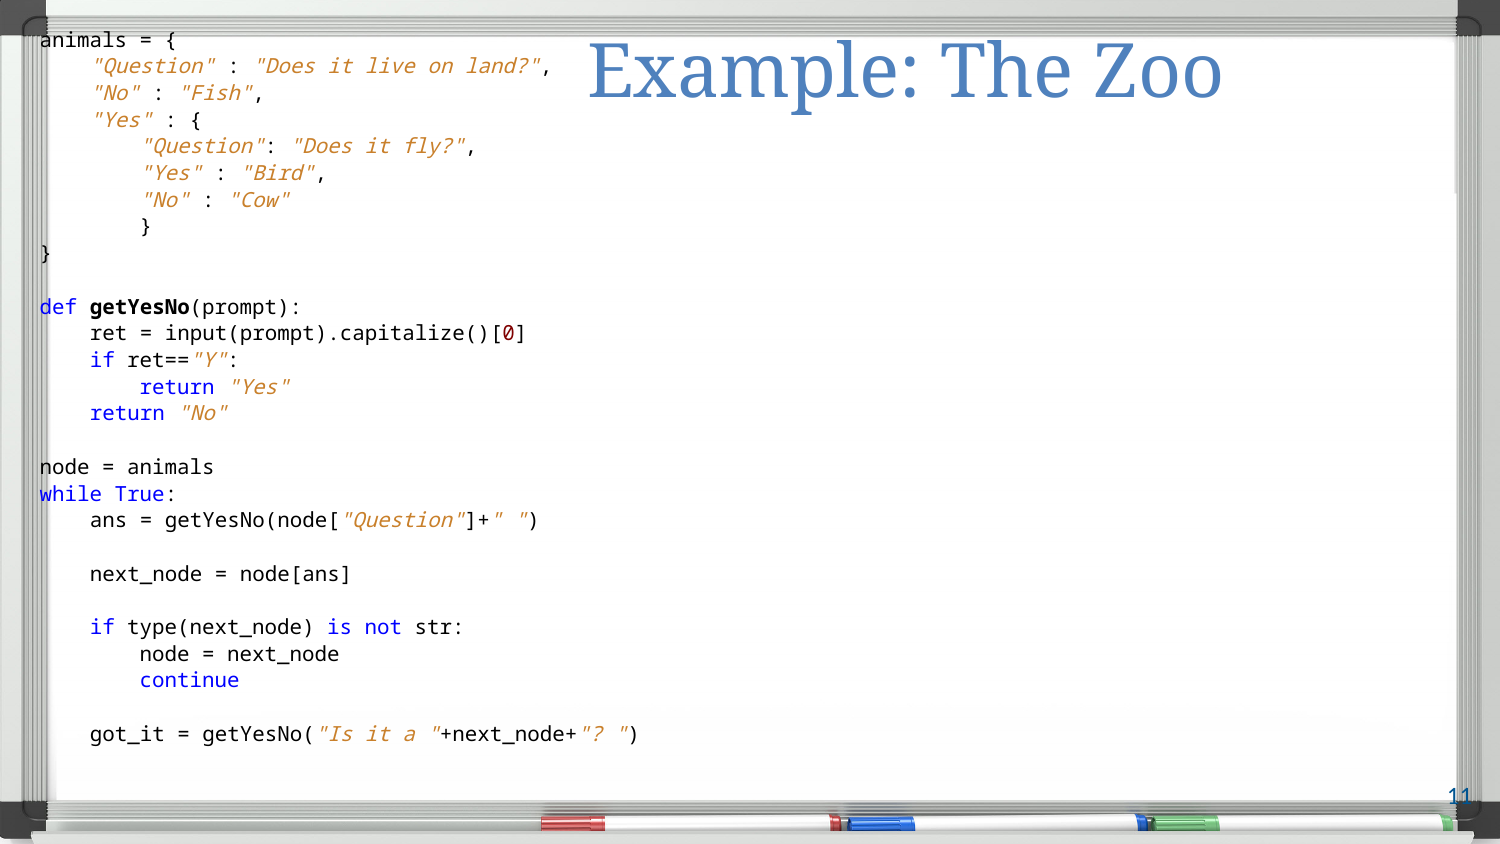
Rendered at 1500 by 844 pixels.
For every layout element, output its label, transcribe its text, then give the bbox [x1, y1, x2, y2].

text_box animals = { "Question" : "Does it live on land?", "No" : "Fish", "Yes" : { "Question": "Does it fly?", "Yes" : "Bird", "No" : "Cow" } } def getYesNo(prompt): ret = input(prompt).capitalize()[0] if ret=="Y": return "Yes" return "No" node = animals while True: ans = getYesNo(node["Question"]+" ") next_node = node[ans] if type(next_node) is not str: node = next_node continue got_it = getYesNo("Is it a "+next_node+"? ") [24, 17, 1225, 801]
slide_number 11 [1387, 771, 1488, 817]
title Example: The Zoo [1225, 17, 1475, 118]
picture [0, 0, 1500, 844]
